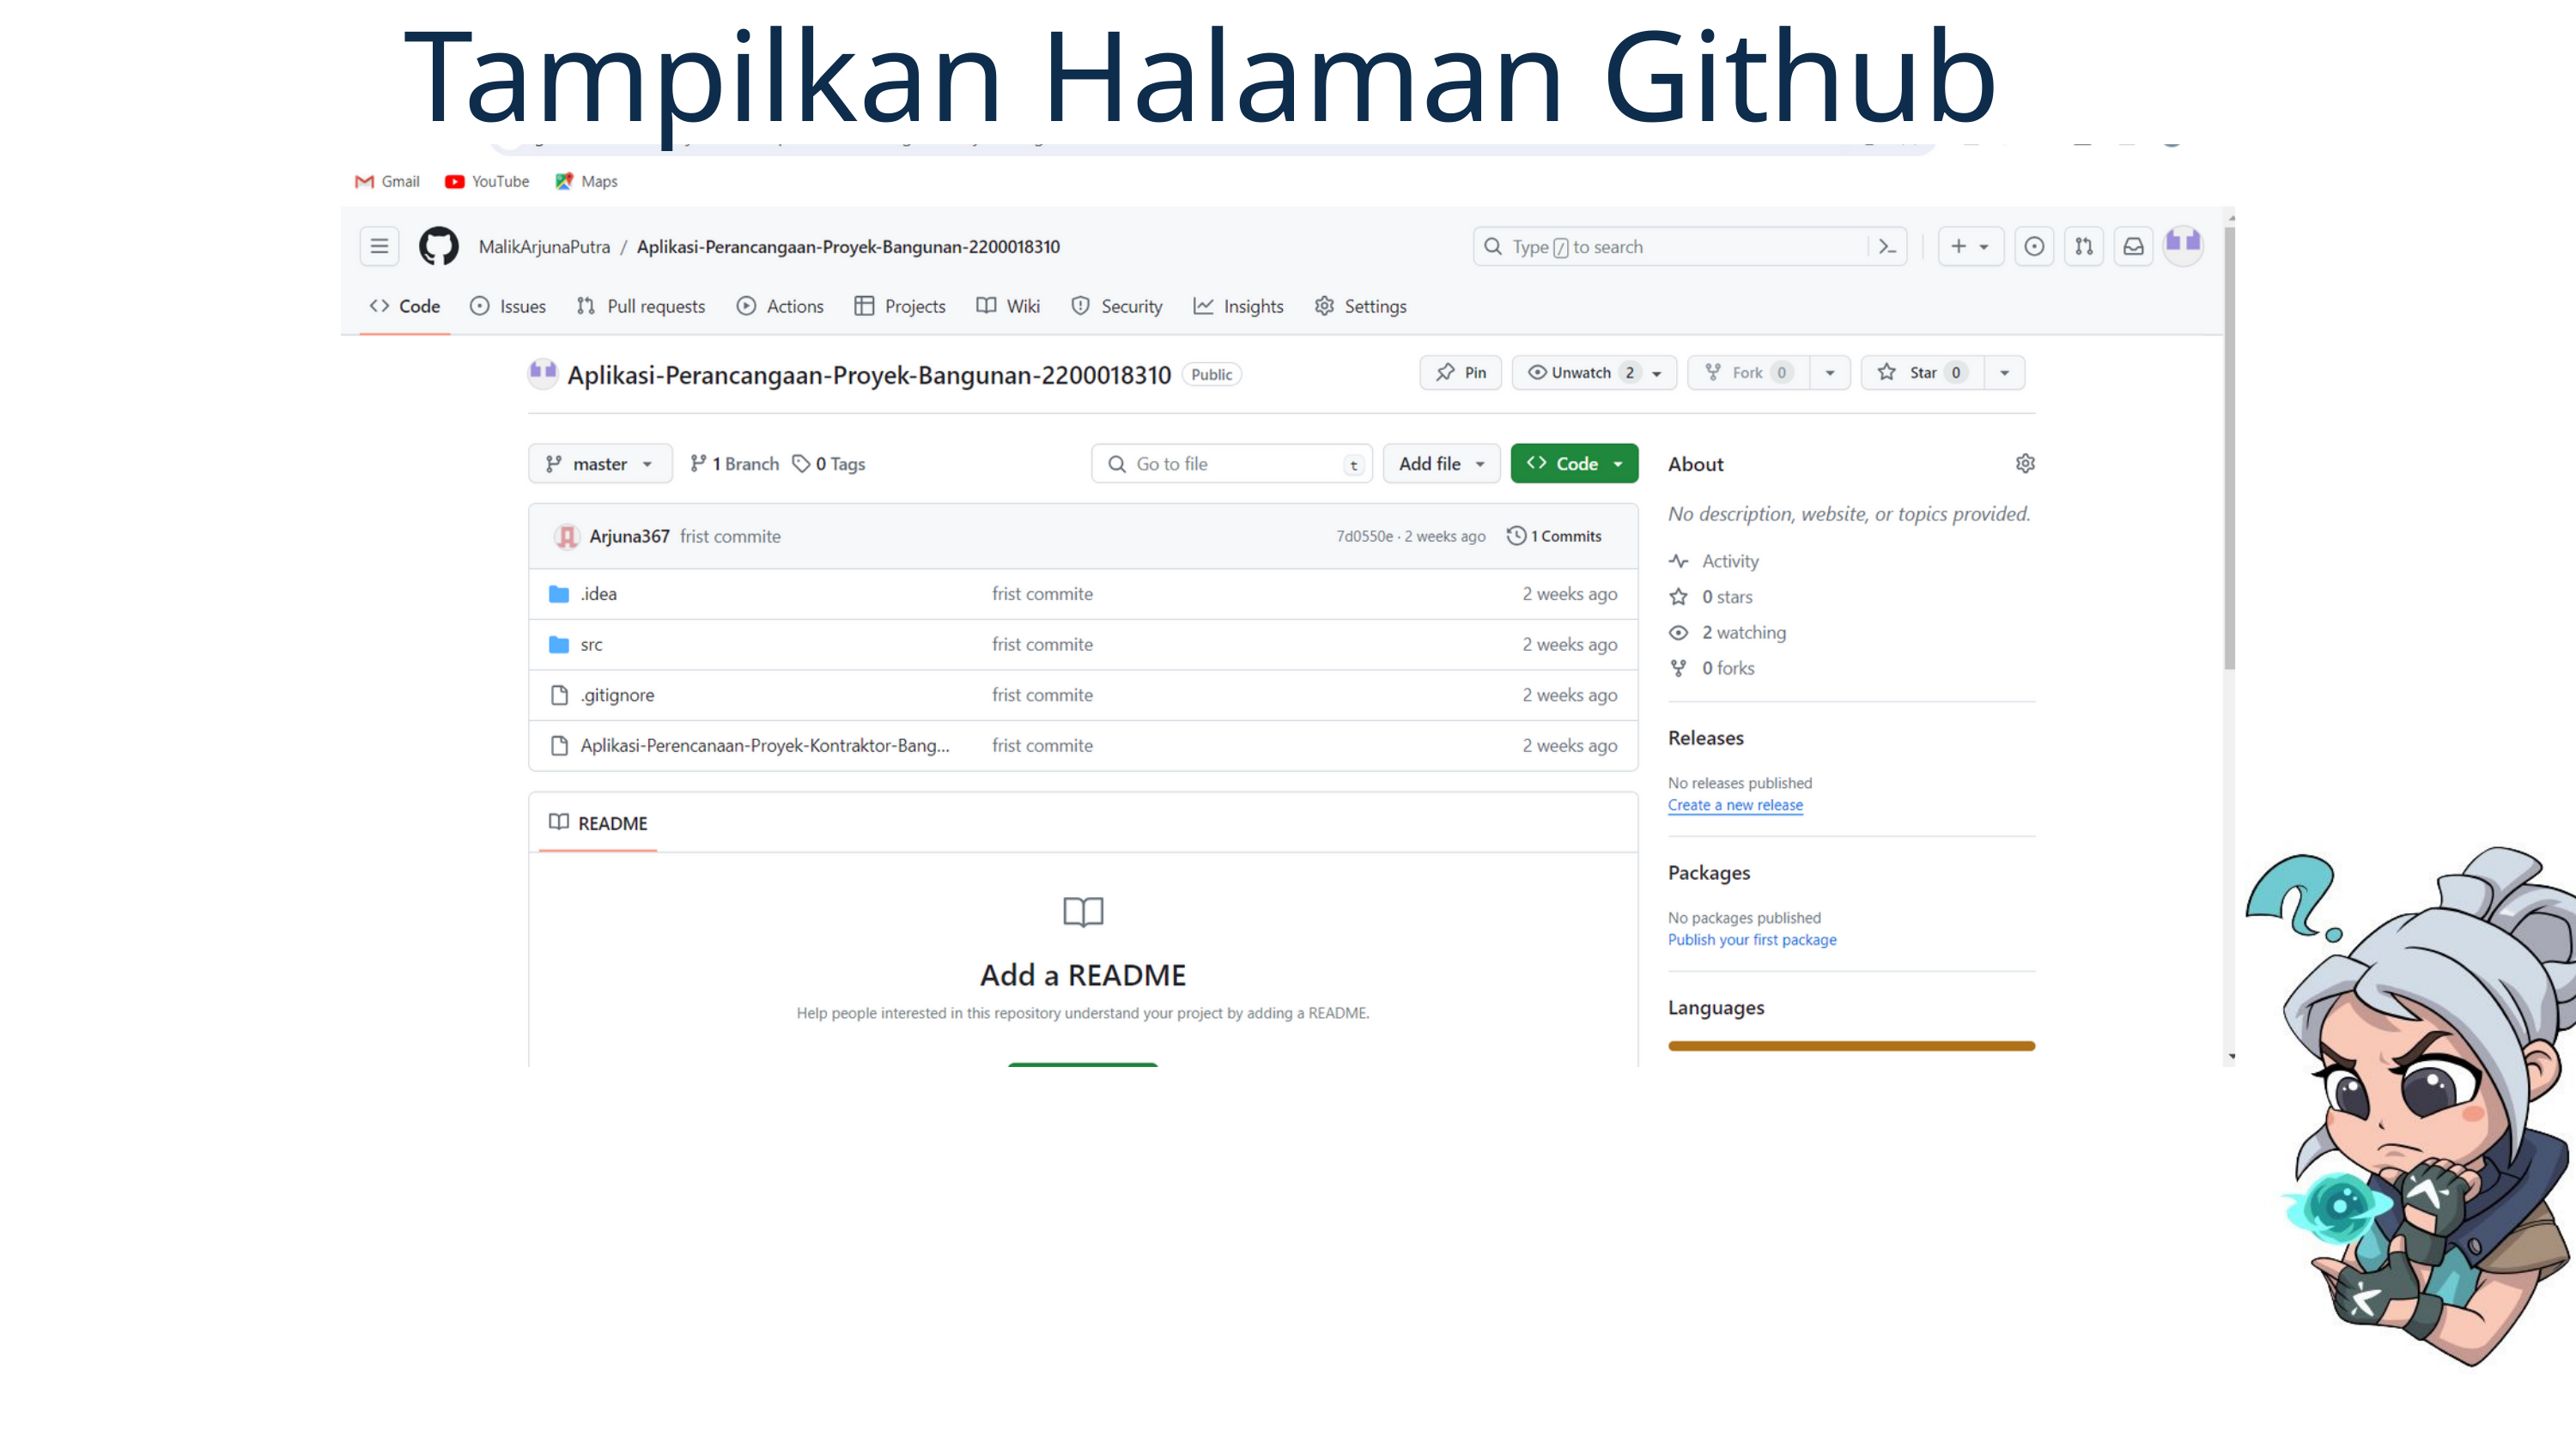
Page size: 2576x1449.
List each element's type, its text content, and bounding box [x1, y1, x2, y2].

text_box Tampilkan Halaman Github [404, 0, 2172, 147]
text_box [340, 144, 2236, 1068]
text_box [2129, 803, 2576, 1409]
